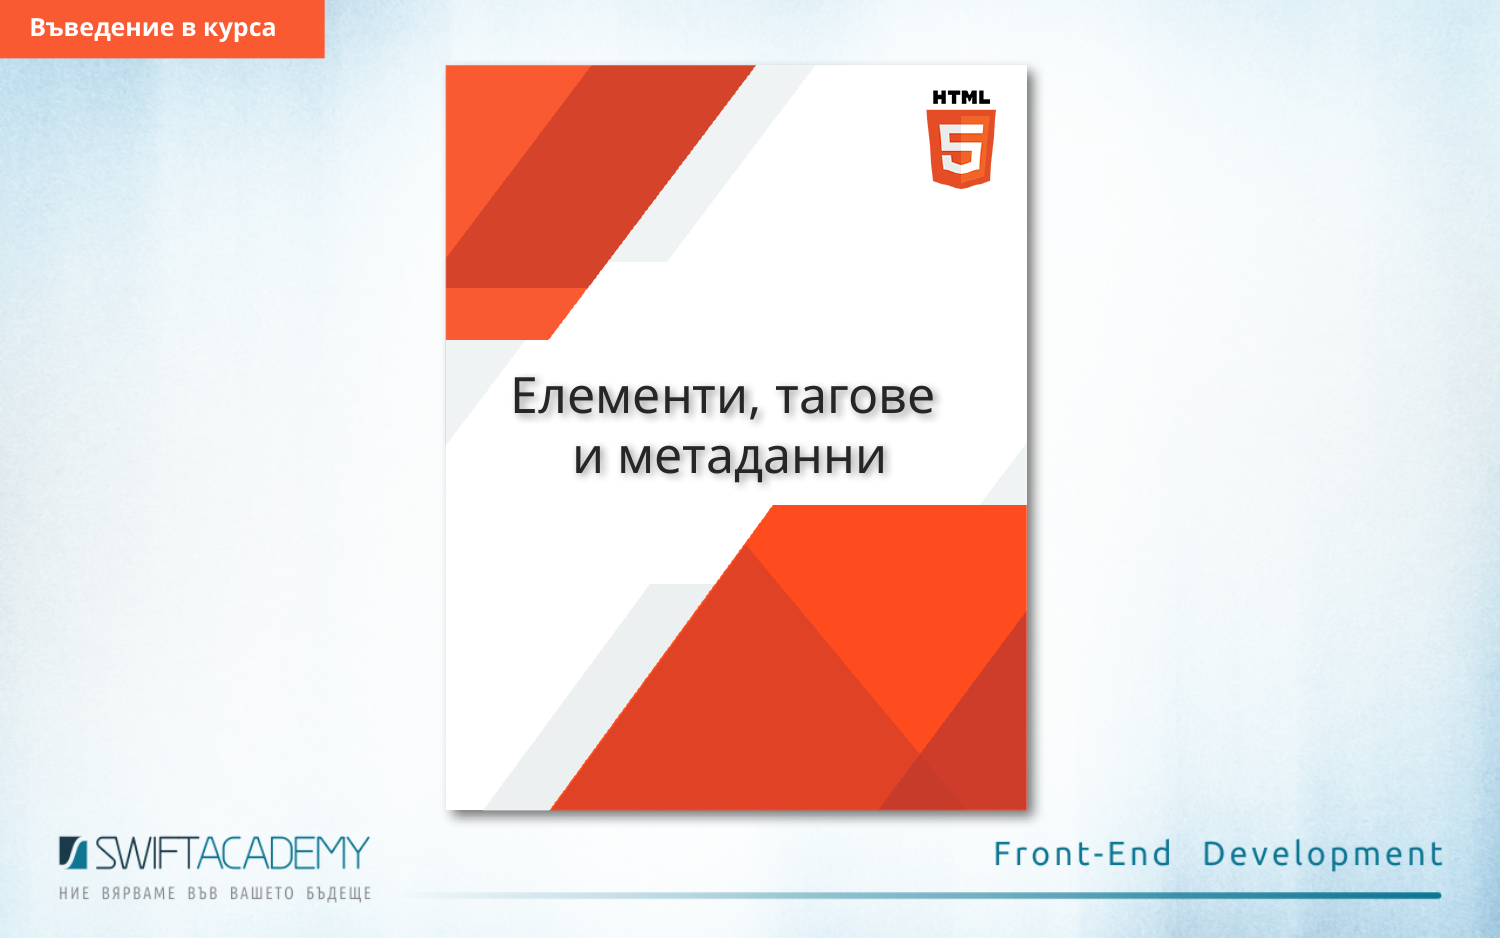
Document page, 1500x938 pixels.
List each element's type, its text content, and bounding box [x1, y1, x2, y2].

picture [0, 0, 1500, 938]
text_box [0, 0, 326, 59]
text_box Въведение в курса [14, 4, 325, 49]
